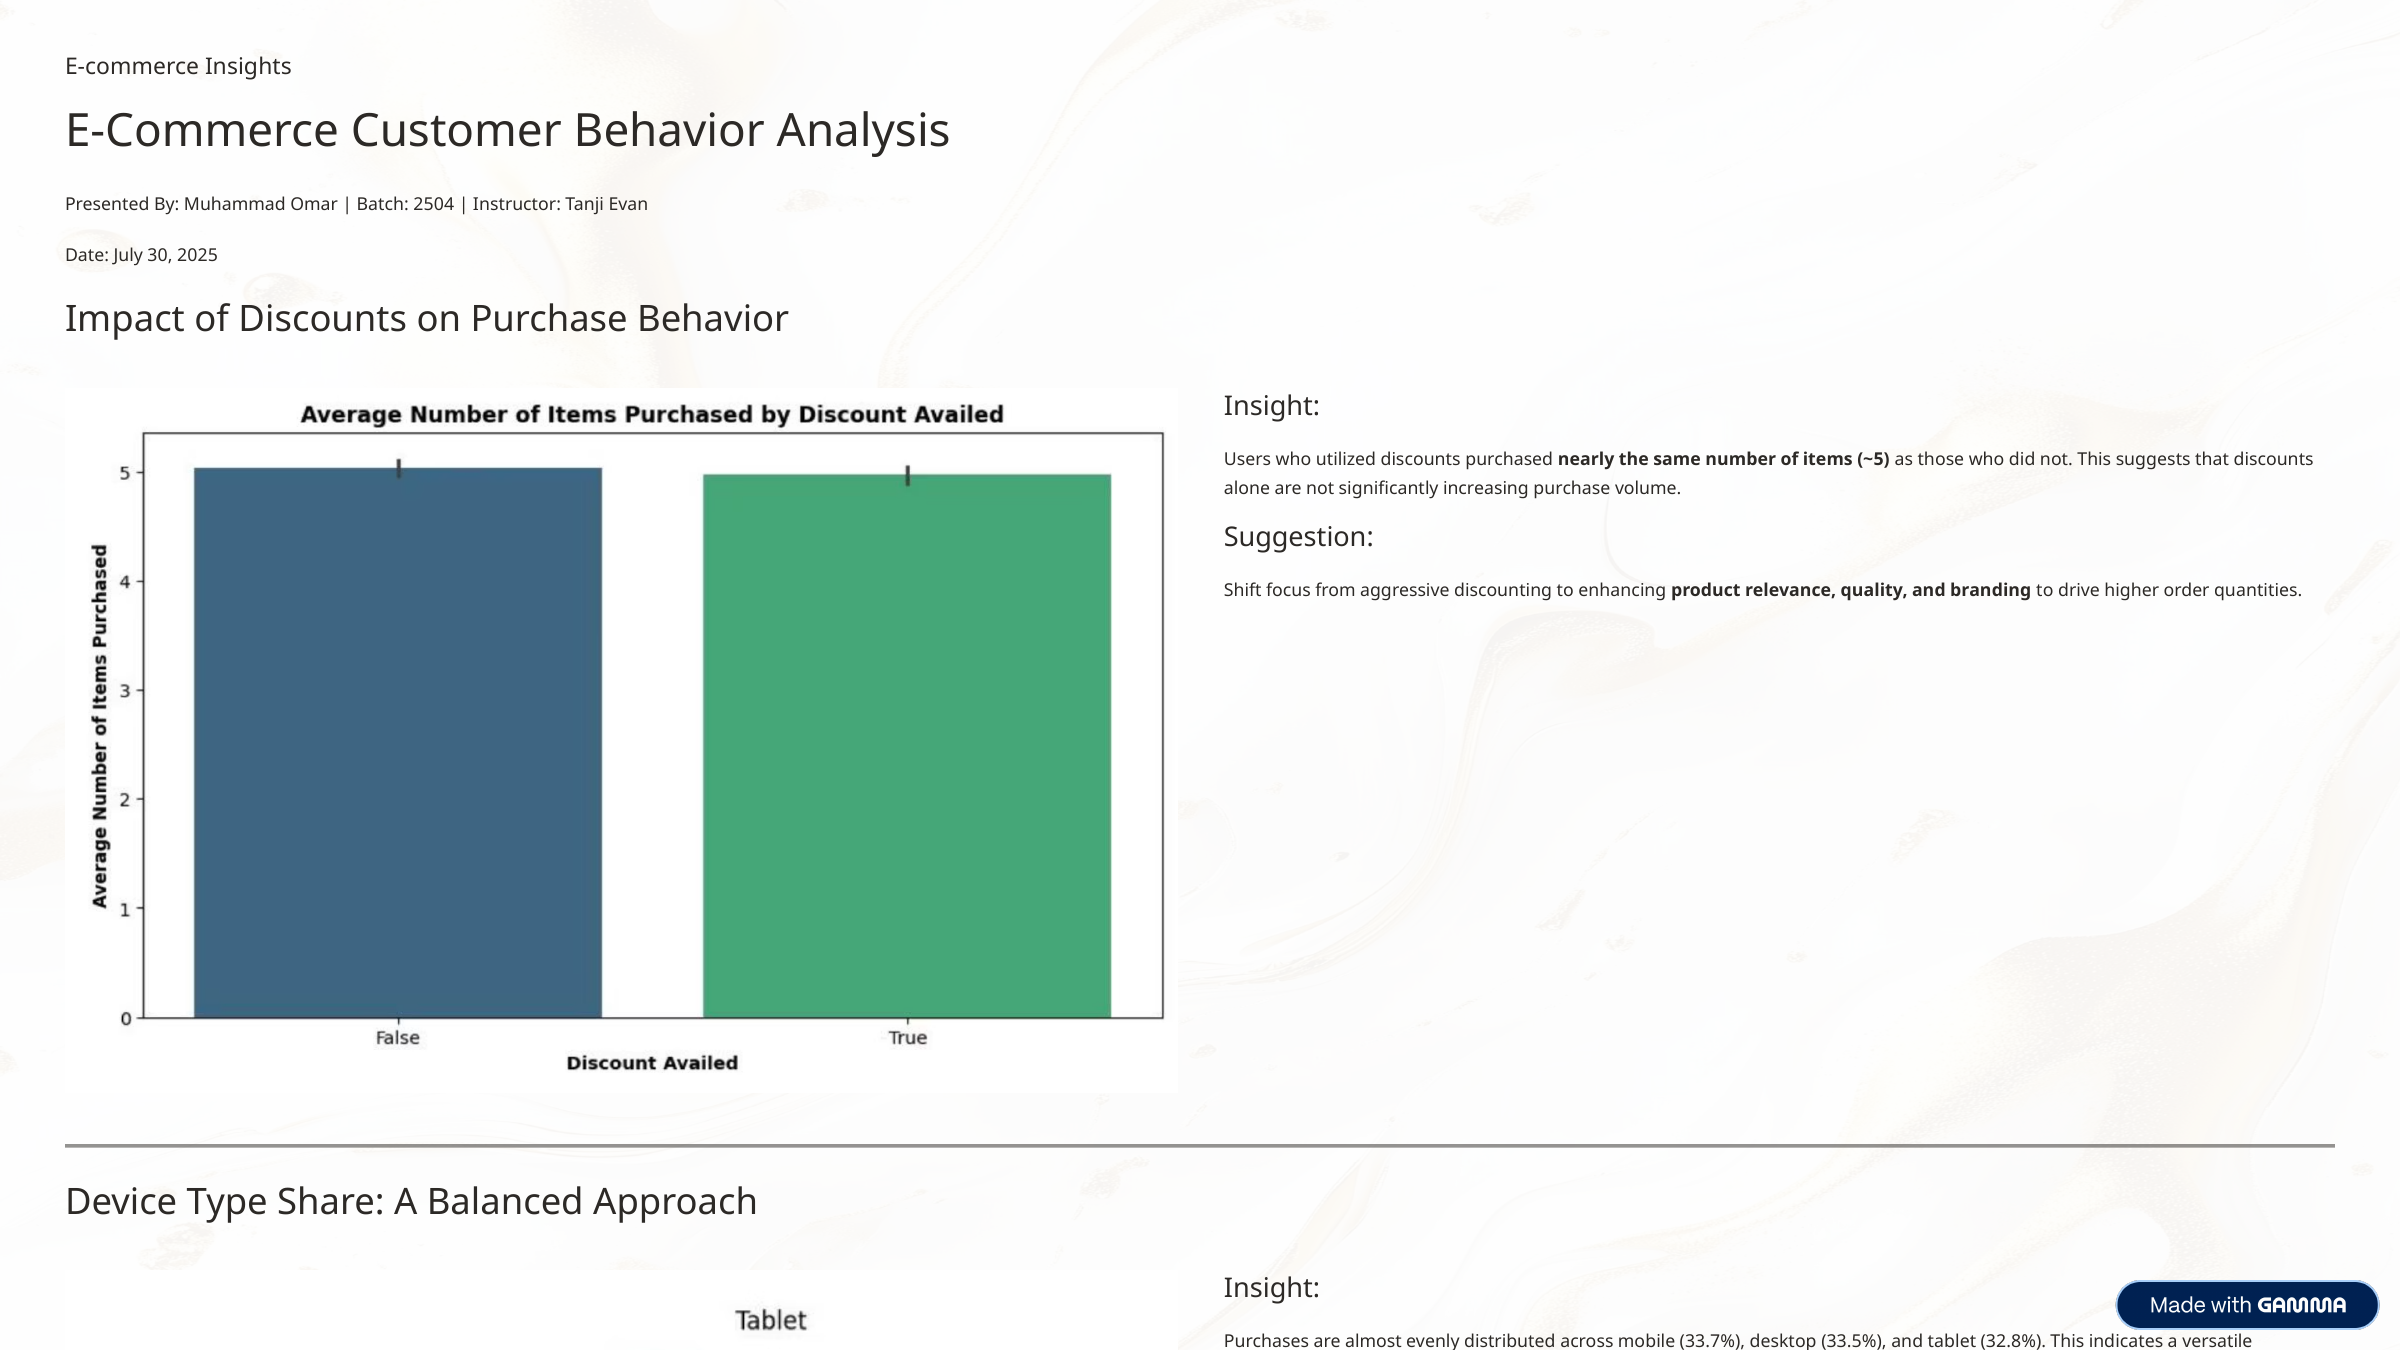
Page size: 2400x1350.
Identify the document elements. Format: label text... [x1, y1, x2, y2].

text_box Device Type Share: A Balanced Approach [65, 1175, 798, 1223]
text_box Insight: [1223, 386, 1503, 422]
text_box Shift focus from aggressive discounting to enhancing product relevance, quality, and branding to drive higher order quantities. [1223, 571, 2337, 631]
text_box E-commerce Insights [65, 51, 303, 81]
text_box [65, 1144, 2335, 1148]
text_box Date: July 30, 2025 [65, 235, 2335, 266]
text_box E-Commerce Customer Behavior Analysis [65, 98, 997, 157]
text_box Users who utilized discounts purchased nearly the same number of items (~5) as those who did not. This suggests that discounts alone are not significantly increasing purchase volume. [1223, 439, 2337, 500]
picture [2106, 1271, 2389, 1339]
text_box Presented By: Muhammad Omar | Batch: 2504 | Instructor: Tanji Evan [65, 184, 2335, 215]
text_box Impact of Discounts on Purchase Behavior [65, 293, 825, 340]
picture [65, 388, 1178, 1094]
text_box Purchases are almost evenly distributed across mobile (33.7%), desktop (33.5%), and tablet (32.8%). This indicates a versatile customer base. [1223, 1322, 2337, 1350]
text_box Insight: [1223, 1268, 1503, 1304]
text_box Suggestion: [1223, 517, 1503, 553]
picture [65, 1270, 1178, 1350]
